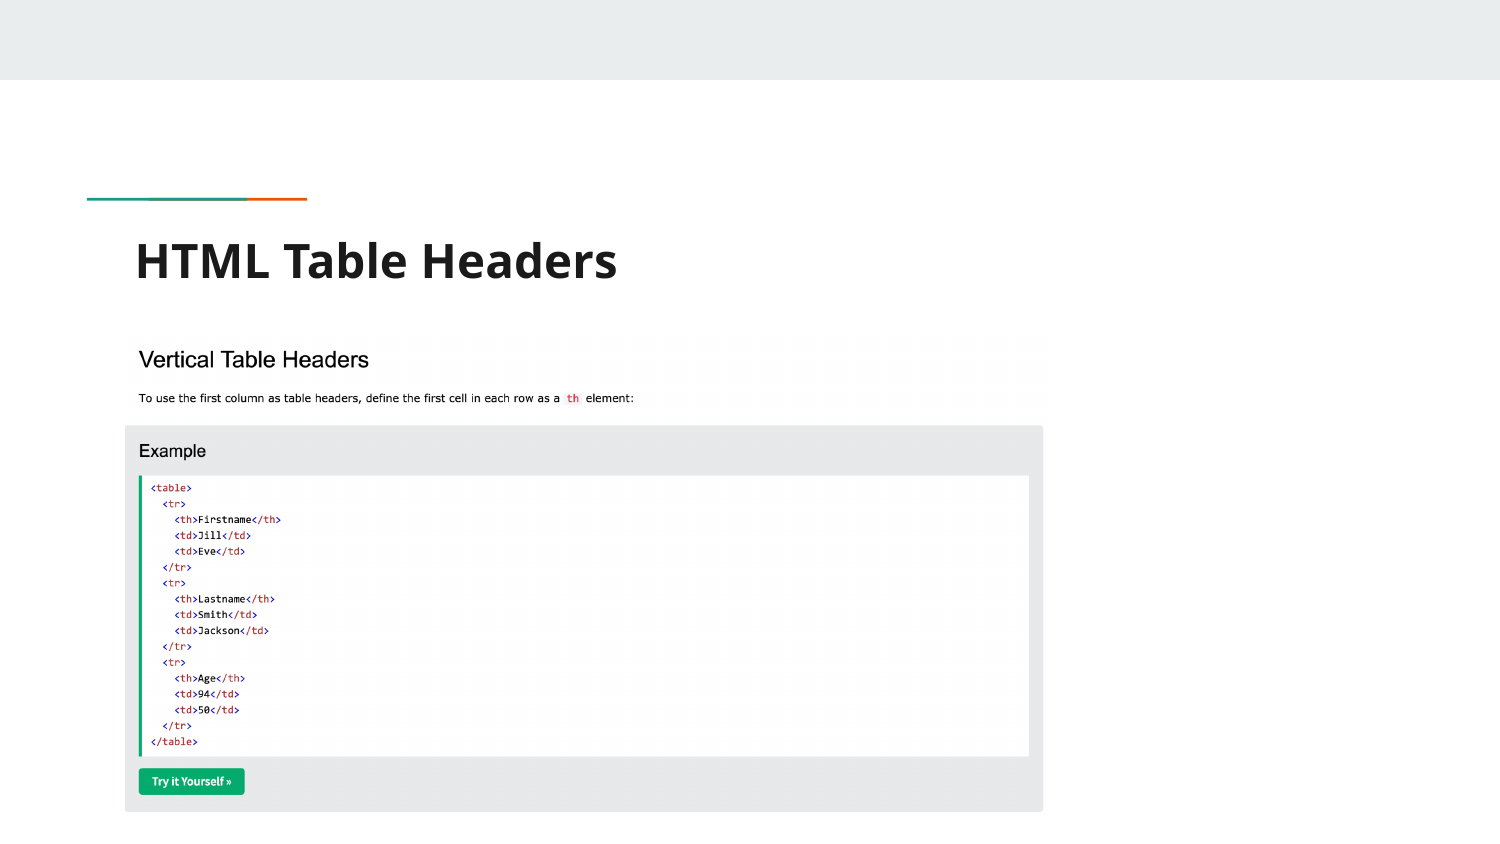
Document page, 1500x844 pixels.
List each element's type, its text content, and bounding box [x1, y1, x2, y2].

title HTML Table Headers [119, 216, 1381, 305]
picture [124, 328, 1048, 819]
